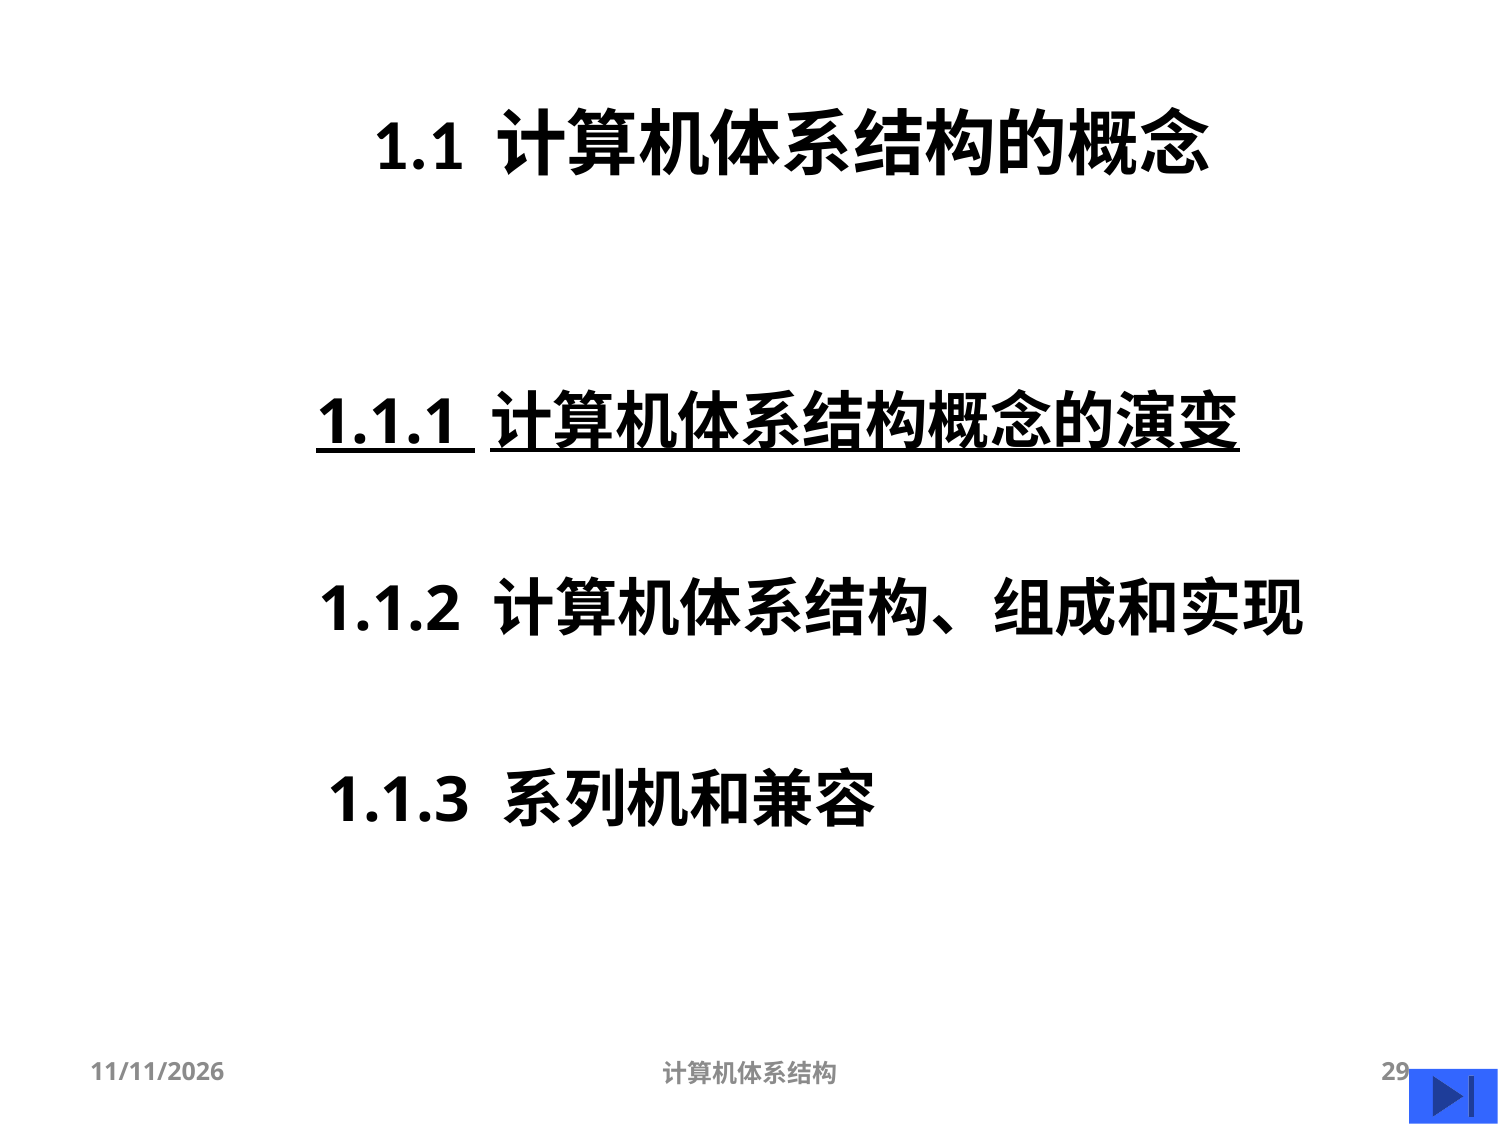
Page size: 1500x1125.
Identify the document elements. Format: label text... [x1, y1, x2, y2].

footer 计算机体系结构 [512, 1042, 988, 1103]
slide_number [75, 1042, 425, 1103]
text_box 1.1.3 系列机和兼容 [312, 751, 1199, 842]
slide_number 29 [1074, 1042, 1425, 1103]
text_box [1409, 1068, 1498, 1124]
text_box 1.1.1 计算机体系结构概念的演变 [183, 373, 1304, 464]
text_box 1.1.2 计算机体系结构、组成和实现 [185, 560, 1365, 651]
title 1.1 计算机体系结构的概念 [116, 90, 1467, 278]
